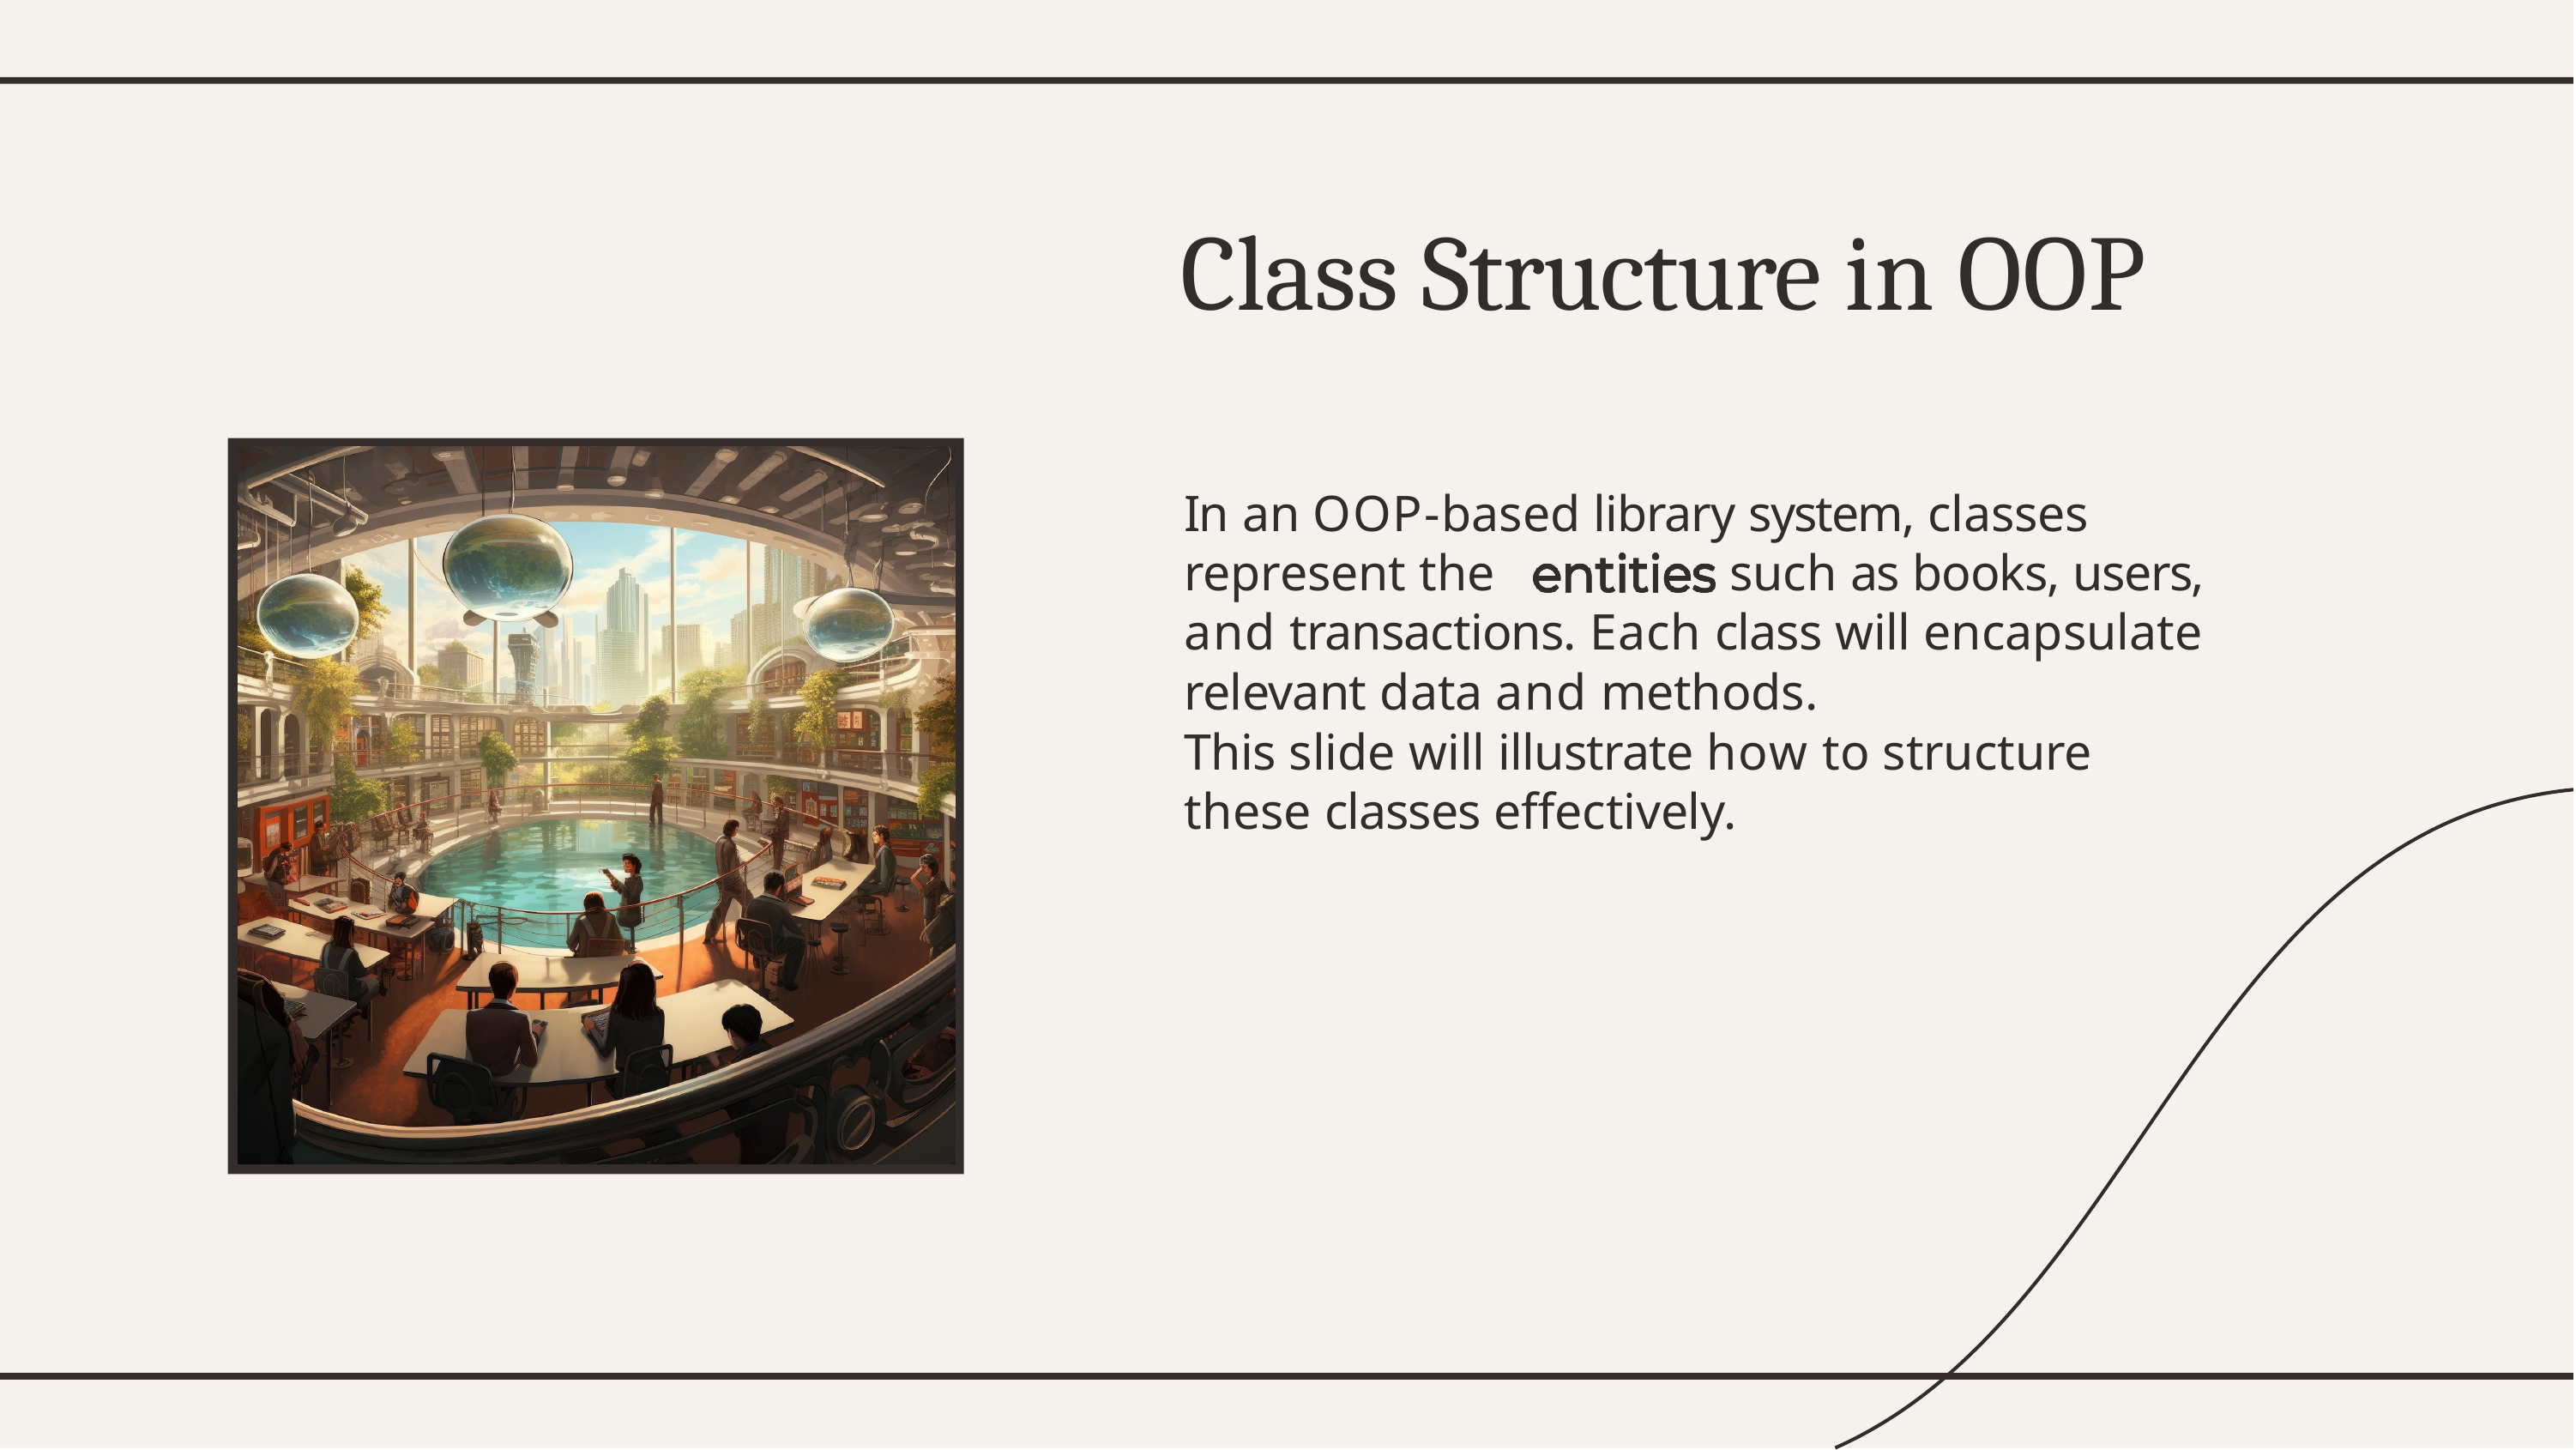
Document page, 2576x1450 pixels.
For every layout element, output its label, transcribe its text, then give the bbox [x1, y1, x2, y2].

title Class Structure in OOP [122, 153, 2453, 445]
text_box [1835, 1380, 1943, 1448]
text_box [0, 1373, 2573, 1380]
picture [1533, 553, 1716, 593]
text_box In an OOP-based library system, classes represent the such as books, users, and transactions. Each class will encapsulate relevant data and methods. This slide will illustrate how to structure these classes effectively. [1182, 480, 2239, 839]
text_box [227, 438, 964, 1175]
text_box [1919, 789, 2573, 1373]
text_box [0, 76, 2573, 84]
